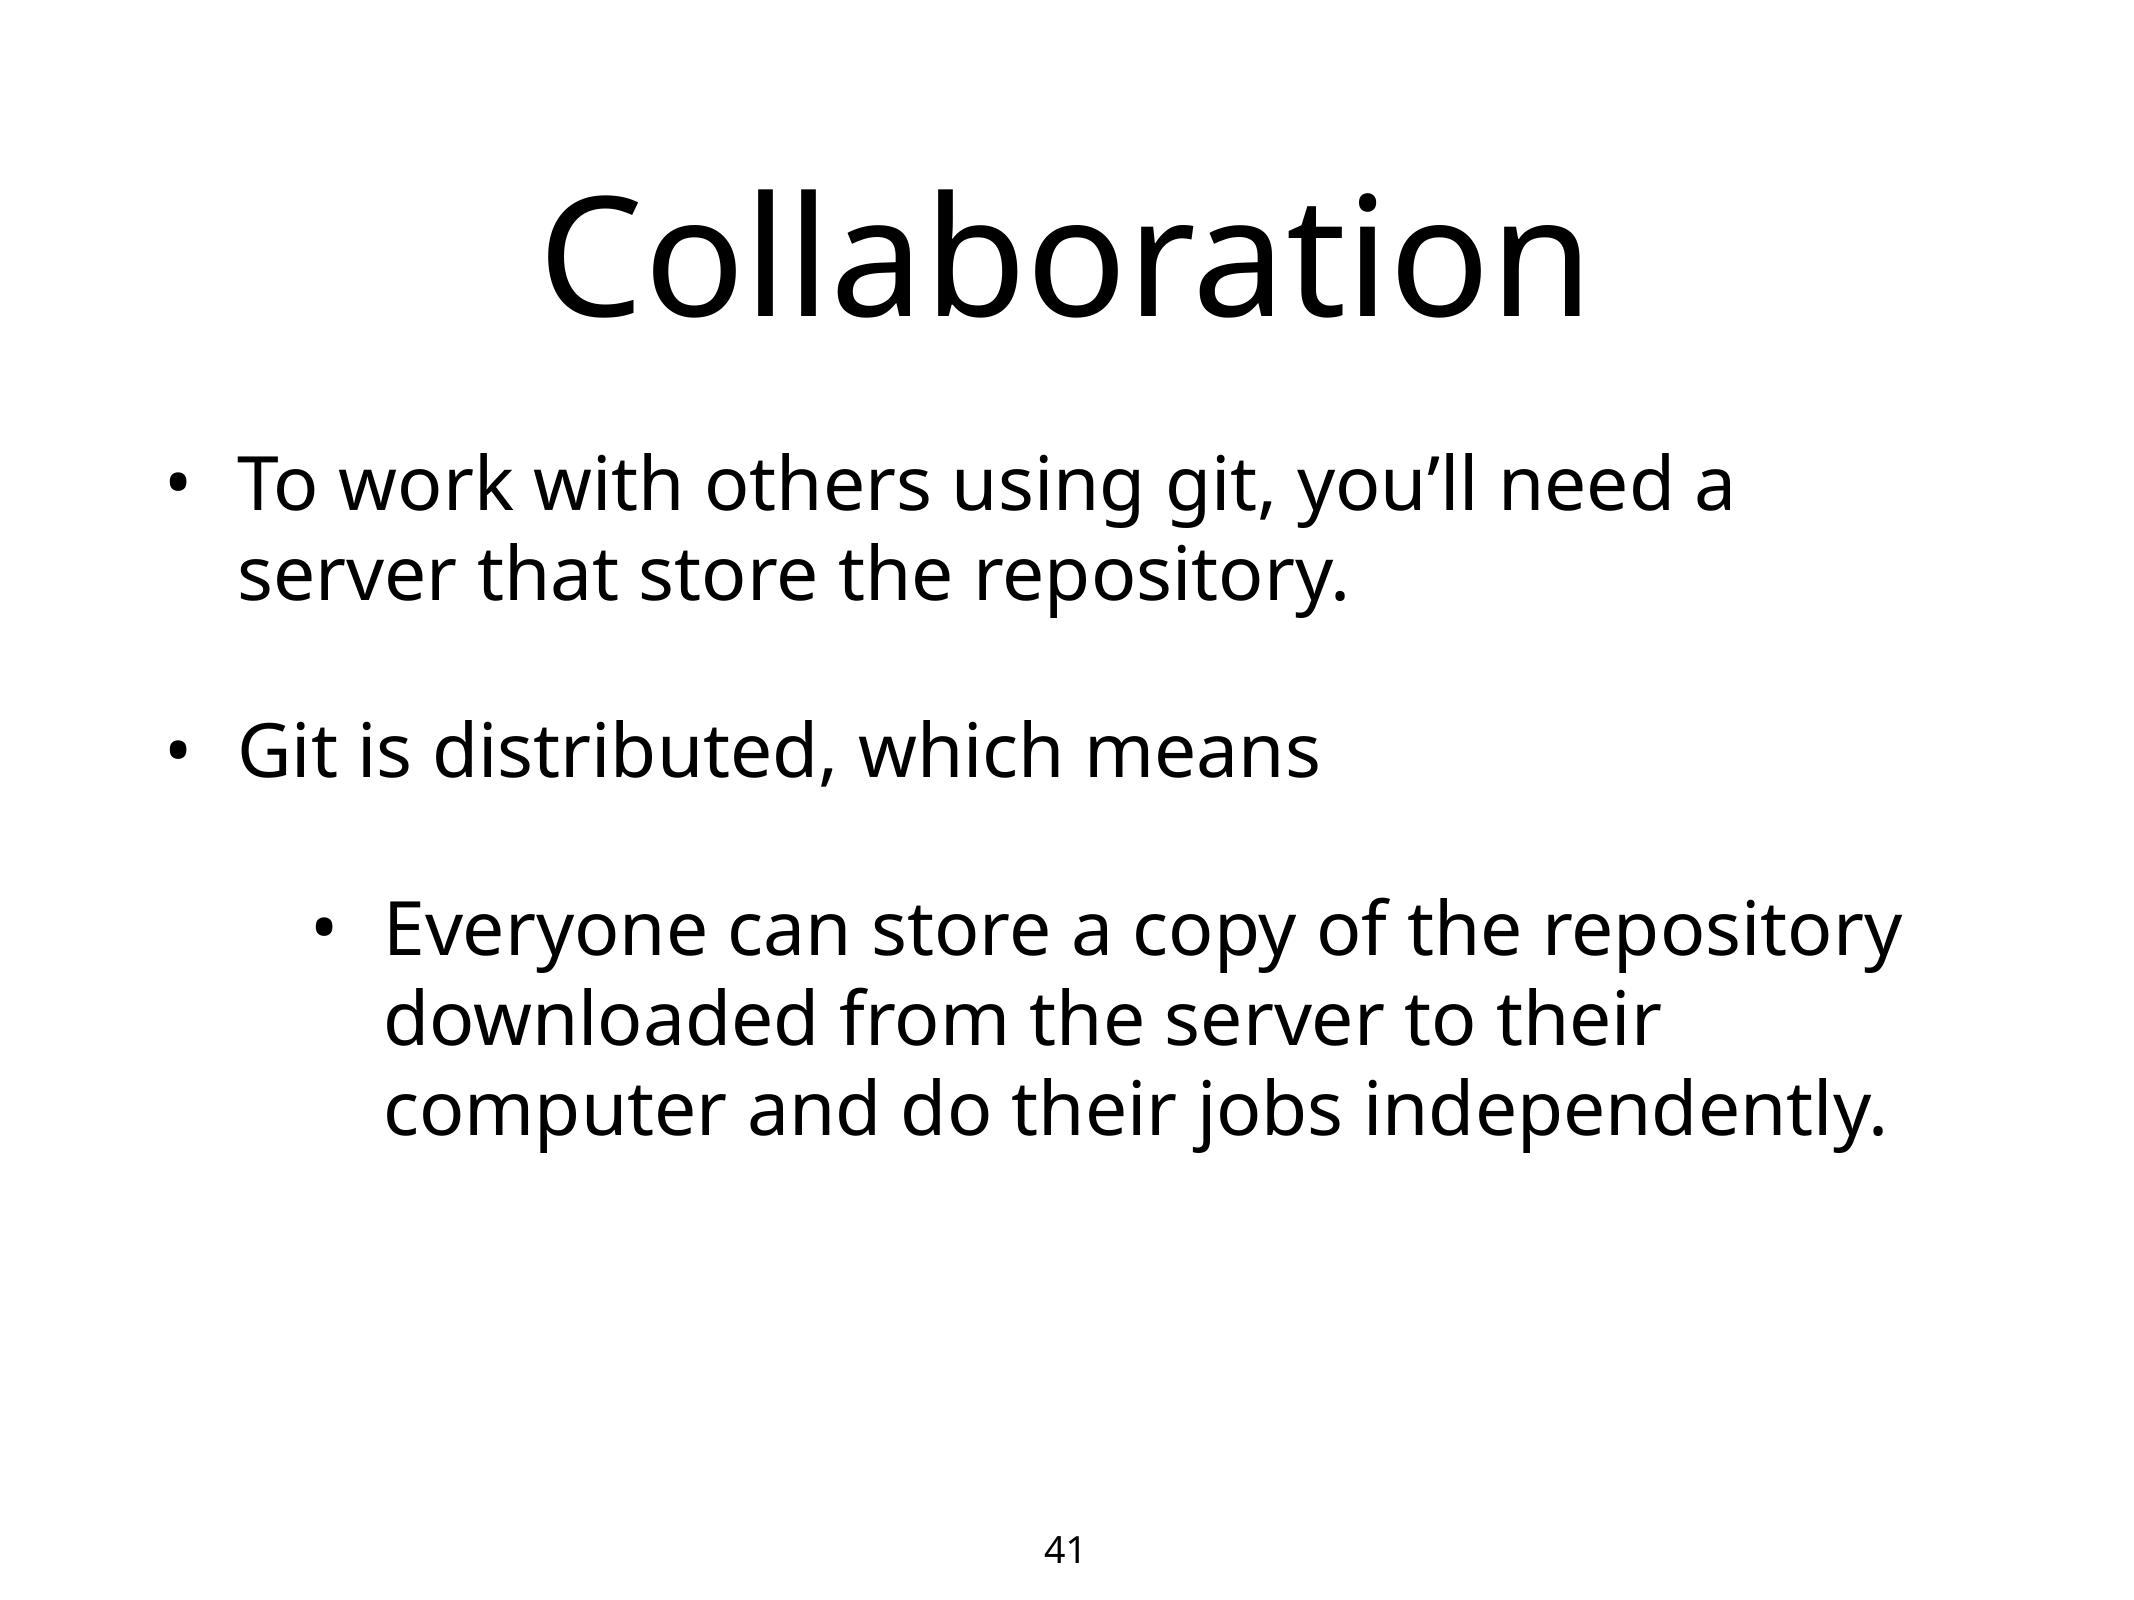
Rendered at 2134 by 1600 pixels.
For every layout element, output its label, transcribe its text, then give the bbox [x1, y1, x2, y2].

list To work with others using git, you’ll need a server that store the repository. Git is distributed, which means Everyone can store a copy of the repository downloaded from the server to their computer and do their jobs independently. [156, 427, 1978, 1459]
slide_number ‹#› [1035, 1517, 1096, 1600]
title Collaboration [156, 72, 1978, 427]
